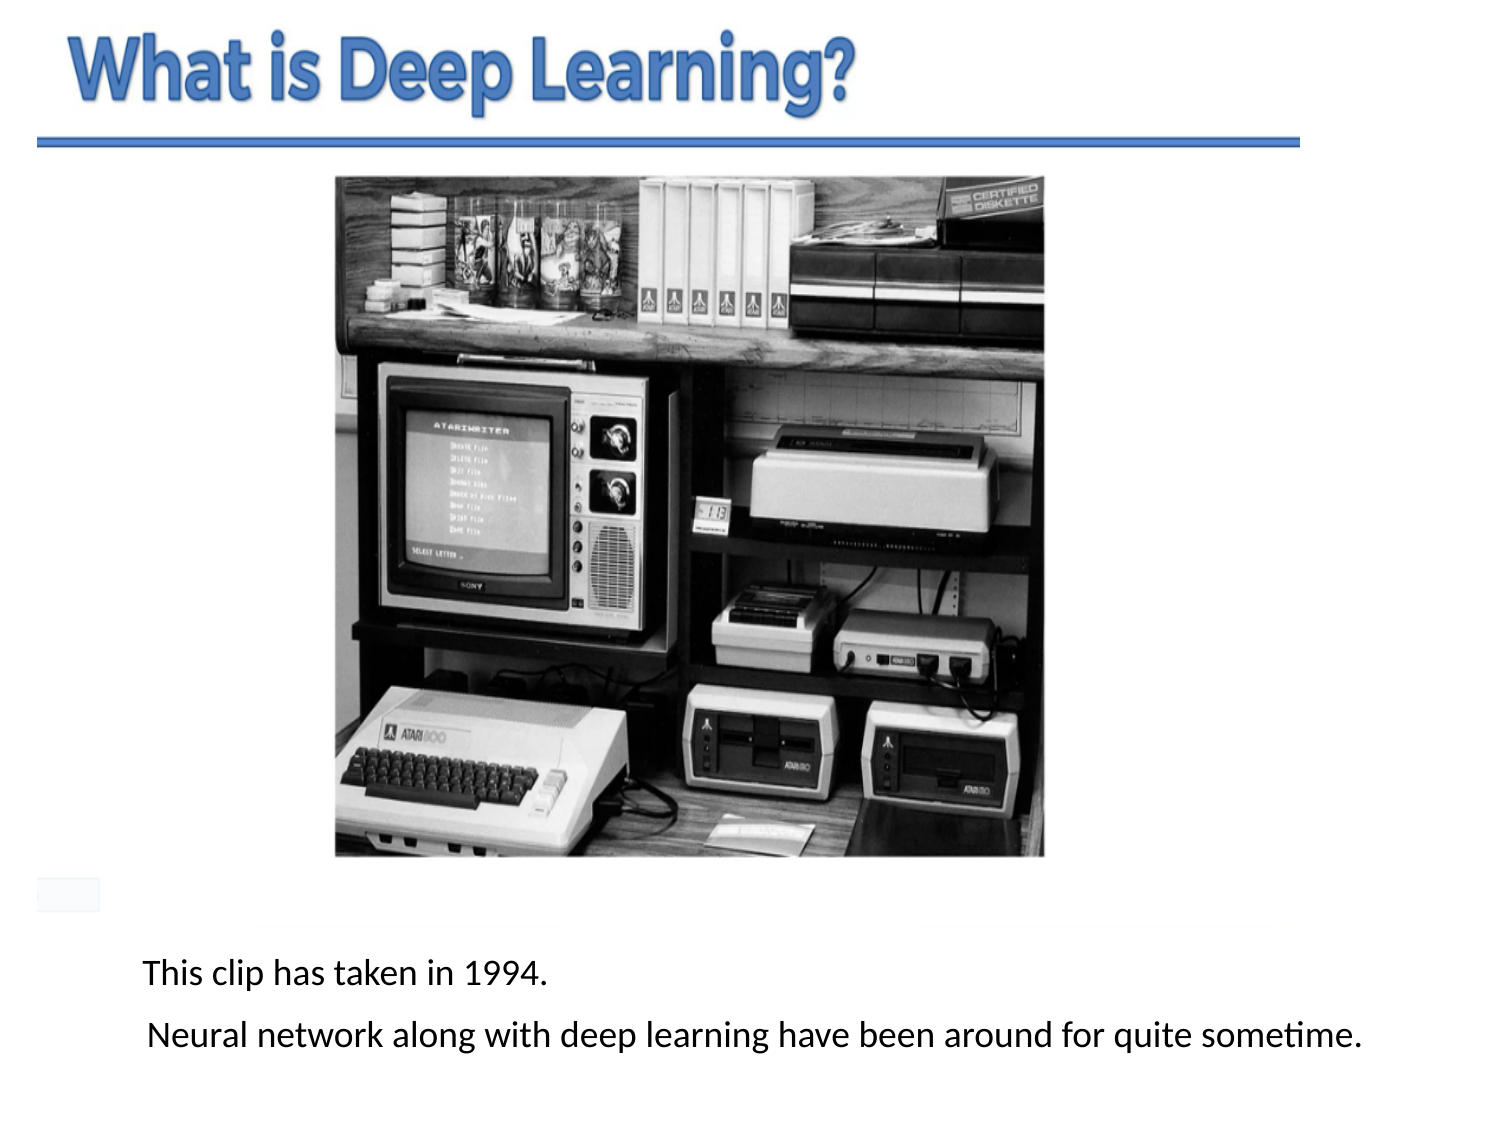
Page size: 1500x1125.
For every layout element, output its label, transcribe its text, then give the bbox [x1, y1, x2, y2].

picture [37, 24, 1301, 929]
text_box This clip has taken in 1994. [127, 940, 565, 1001]
text_box Neural network along with deep learning have been around for quite sometime. [132, 1002, 1380, 1107]
